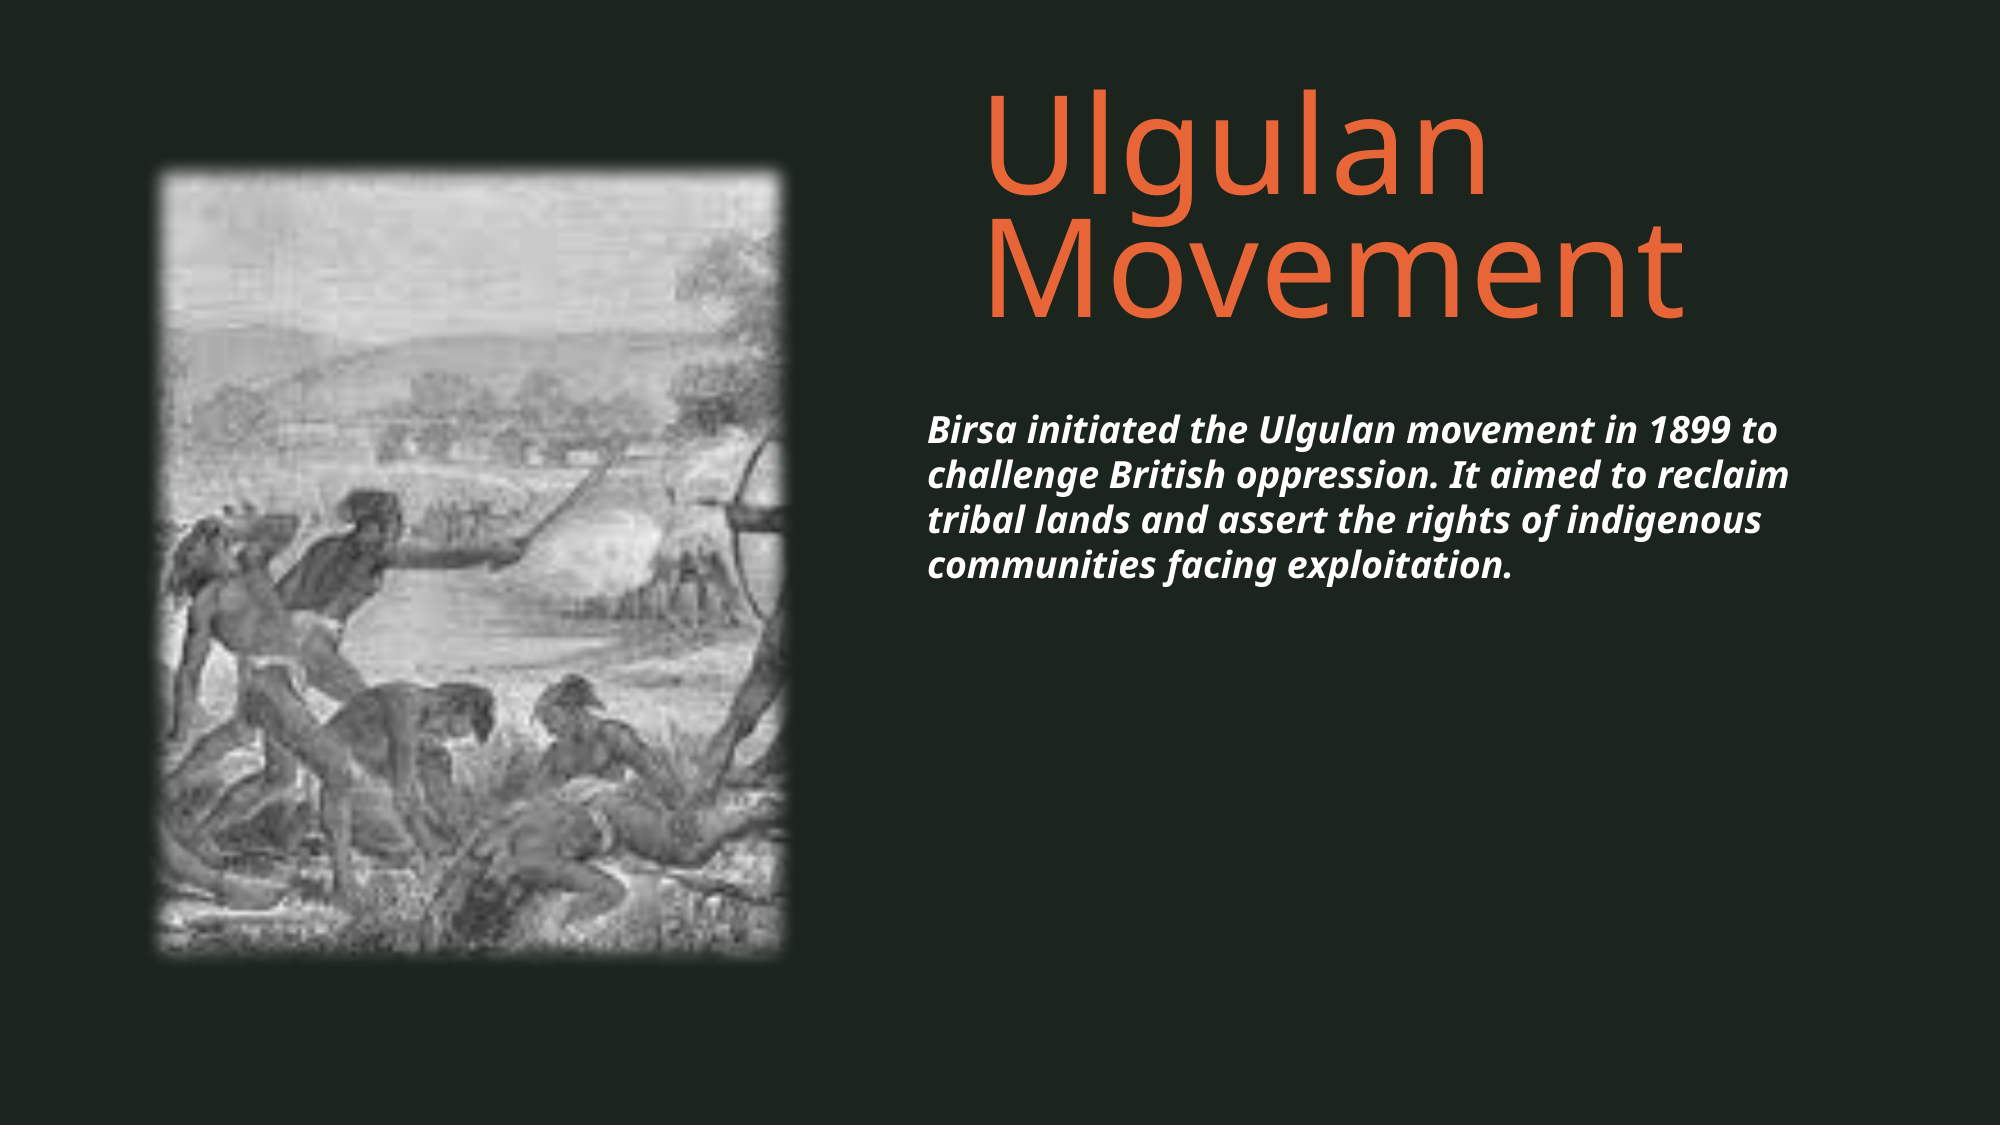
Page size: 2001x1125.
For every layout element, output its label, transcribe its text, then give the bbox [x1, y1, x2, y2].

text_box Birsa initiated the Ulgulan movement in 1899 to challenge British oppression. It aimed to reclaim tribal lands and assert the rights of indigenous communities facing exploitation. [912, 398, 1901, 594]
picture [144, 155, 796, 970]
title Ulgulan Movement [964, 87, 1778, 398]
